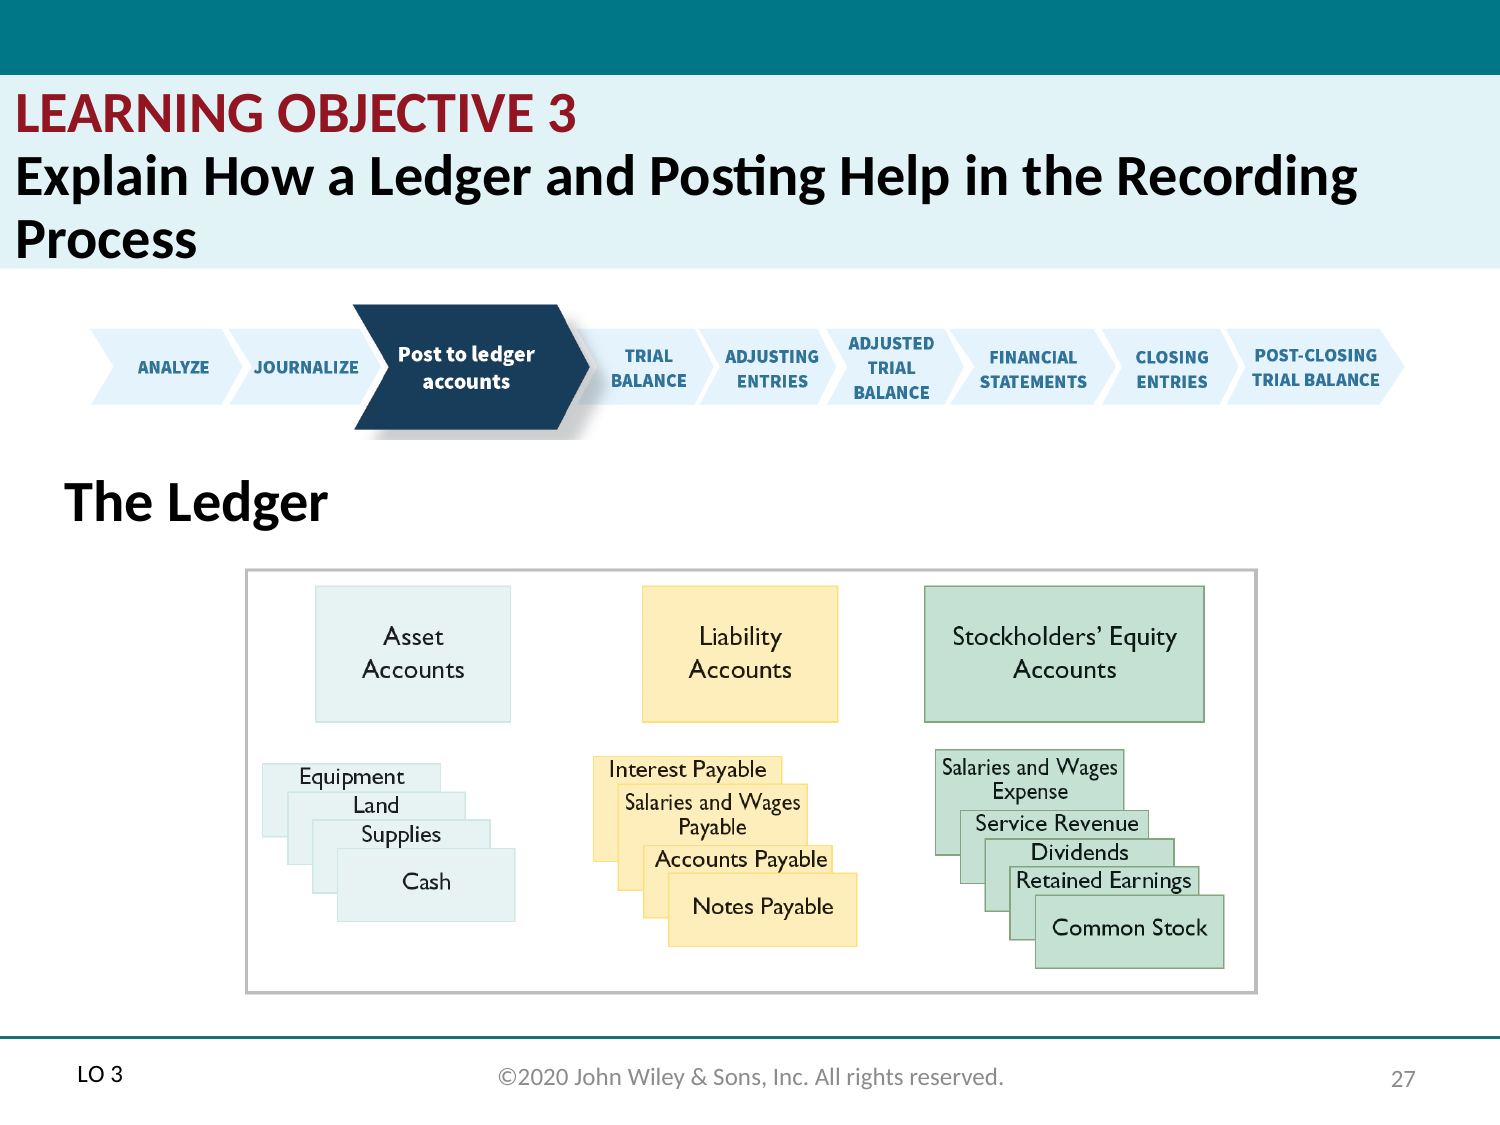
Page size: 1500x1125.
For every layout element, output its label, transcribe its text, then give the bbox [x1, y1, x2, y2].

picture [79, 292, 1421, 440]
title LEARNING OBJECTIVE 3 Explain How a Ledger and Posting Help in the Recording Process [0, 75, 1500, 269]
list L O 3 [62, 1053, 155, 1099]
list The Ledger [50, 455, 1450, 538]
picture [222, 550, 1278, 1022]
